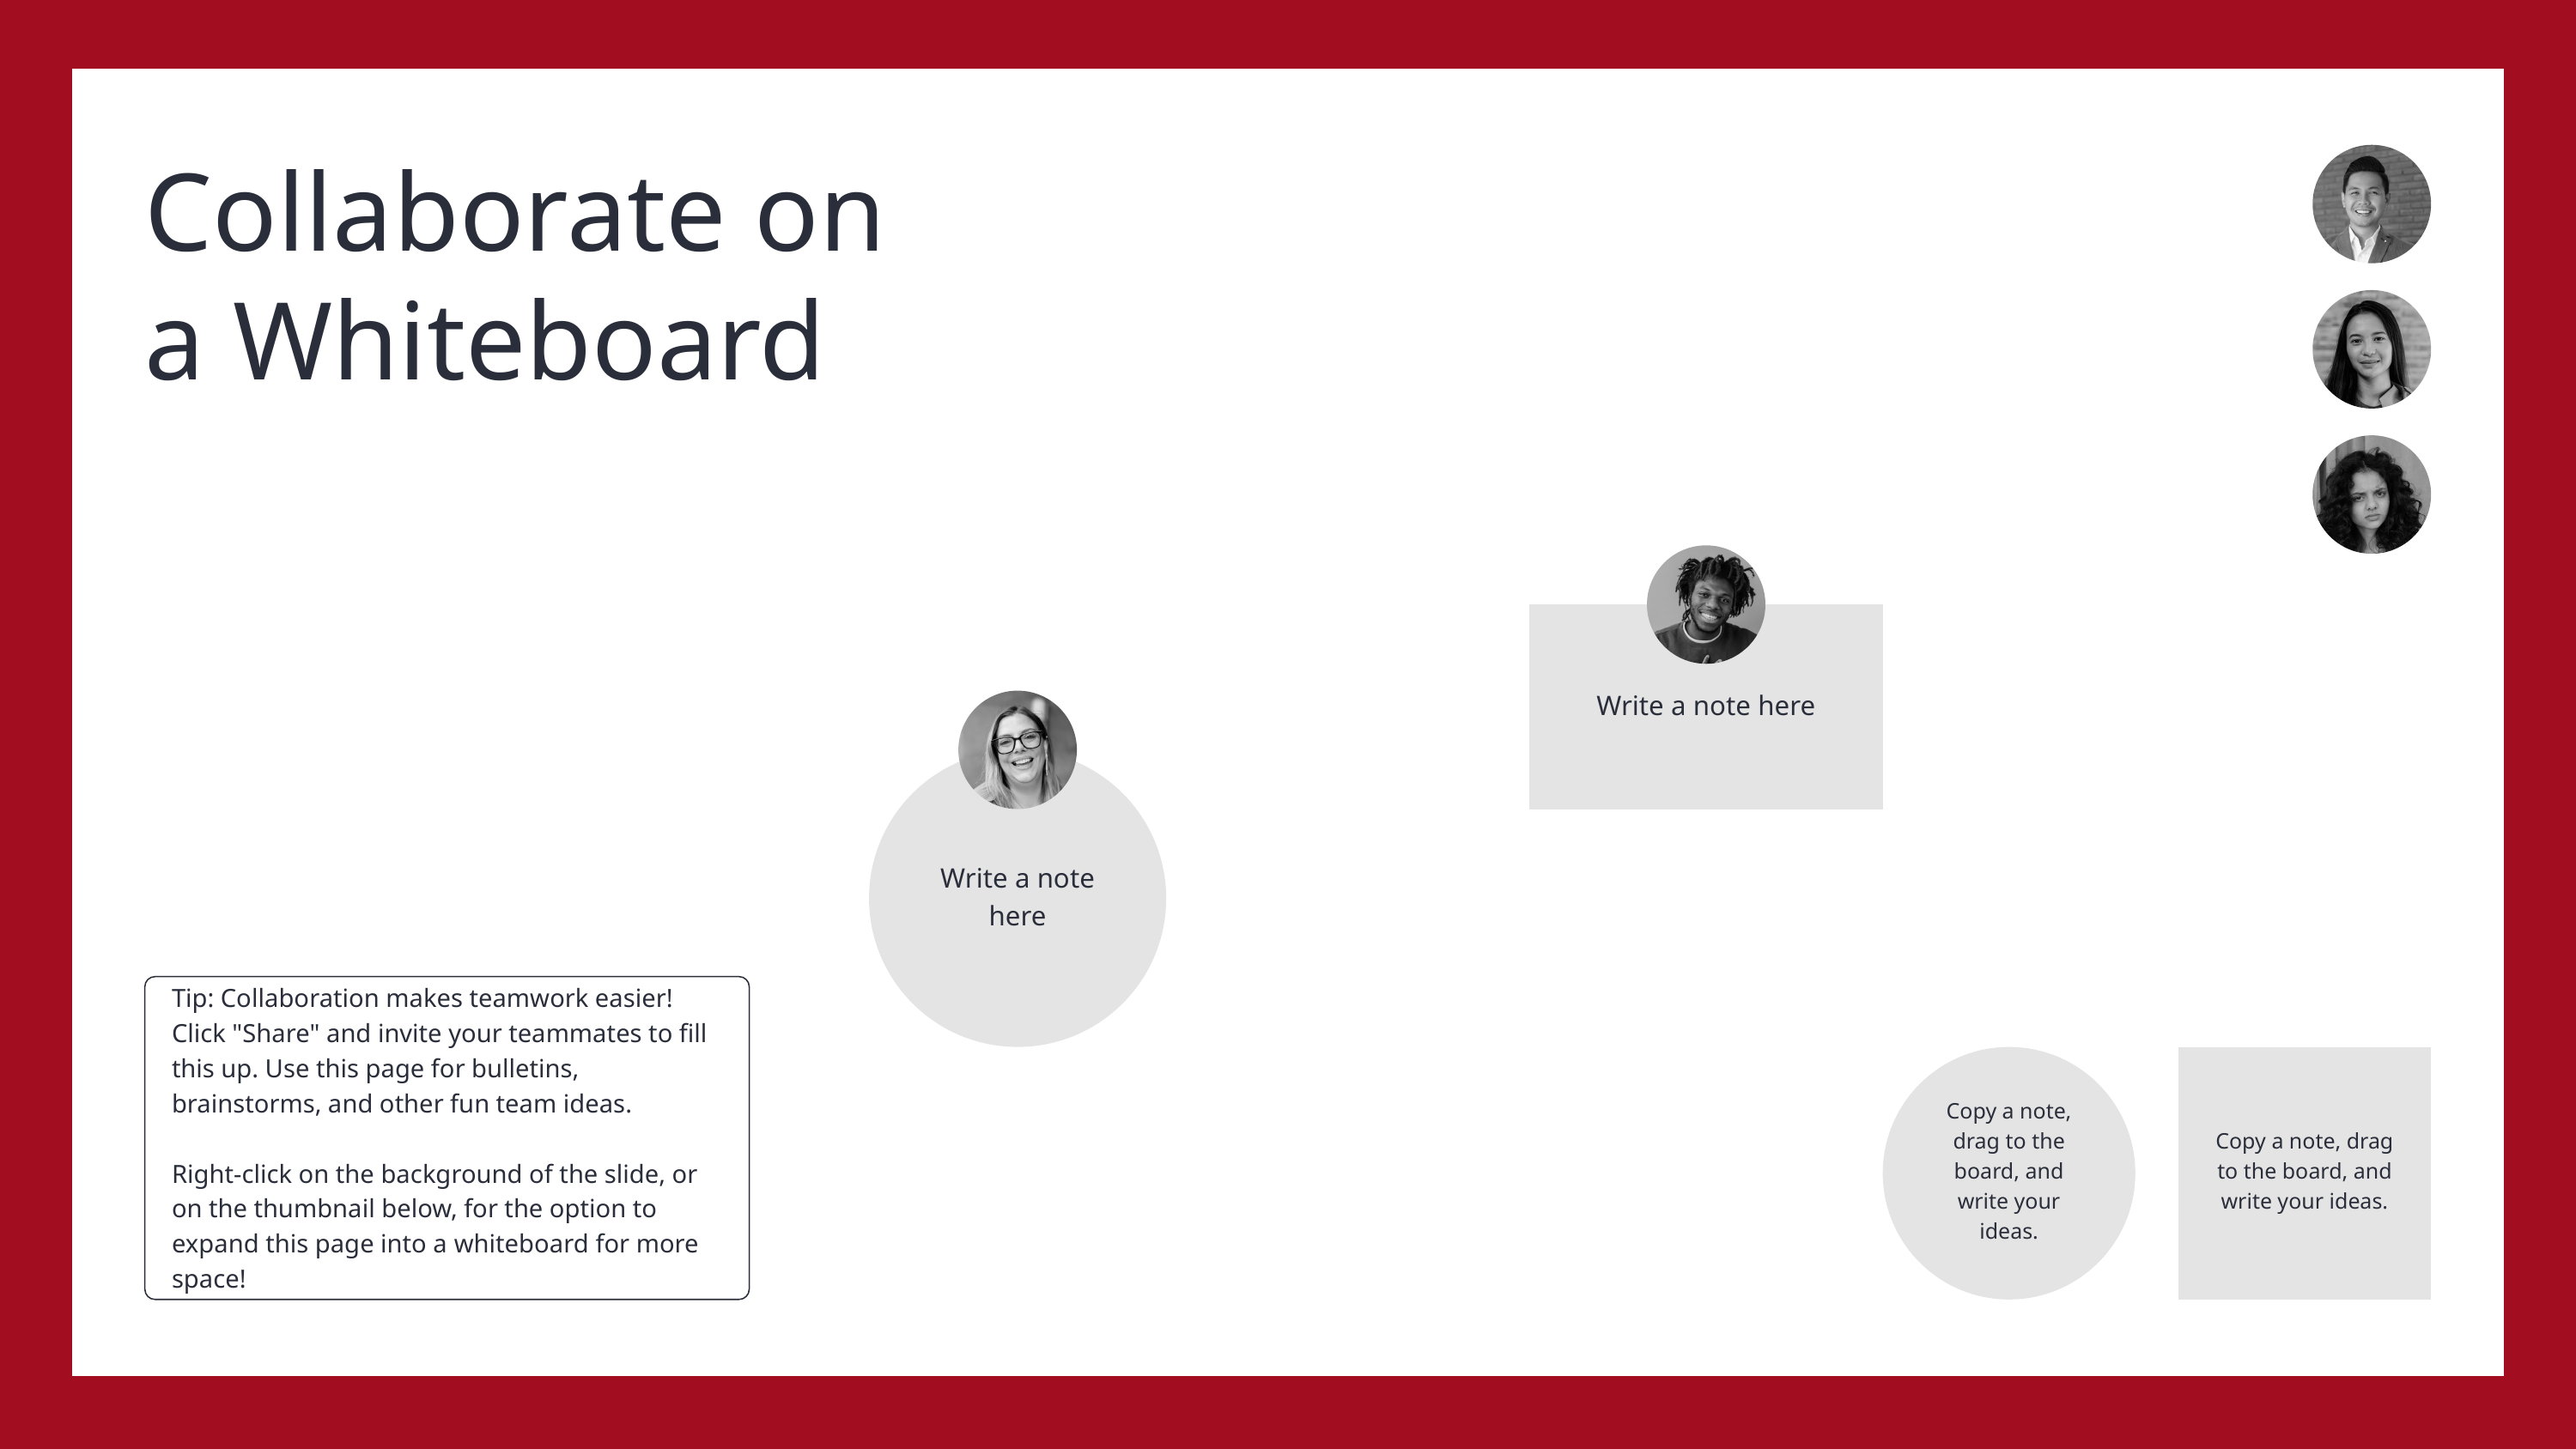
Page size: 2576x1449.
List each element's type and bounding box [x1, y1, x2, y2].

text_box [1646, 545, 1766, 664]
text_box [957, 690, 1078, 809]
text_box [868, 749, 1167, 1047]
text_box [1529, 604, 1883, 809]
text_box [1882, 1046, 2136, 1300]
text_box [2312, 434, 2432, 555]
text_box [2312, 144, 2432, 264]
text_box [2312, 289, 2432, 409]
text_box [144, 976, 750, 1300]
text_box [72, 68, 2504, 1377]
text_box [2178, 1046, 2432, 1300]
